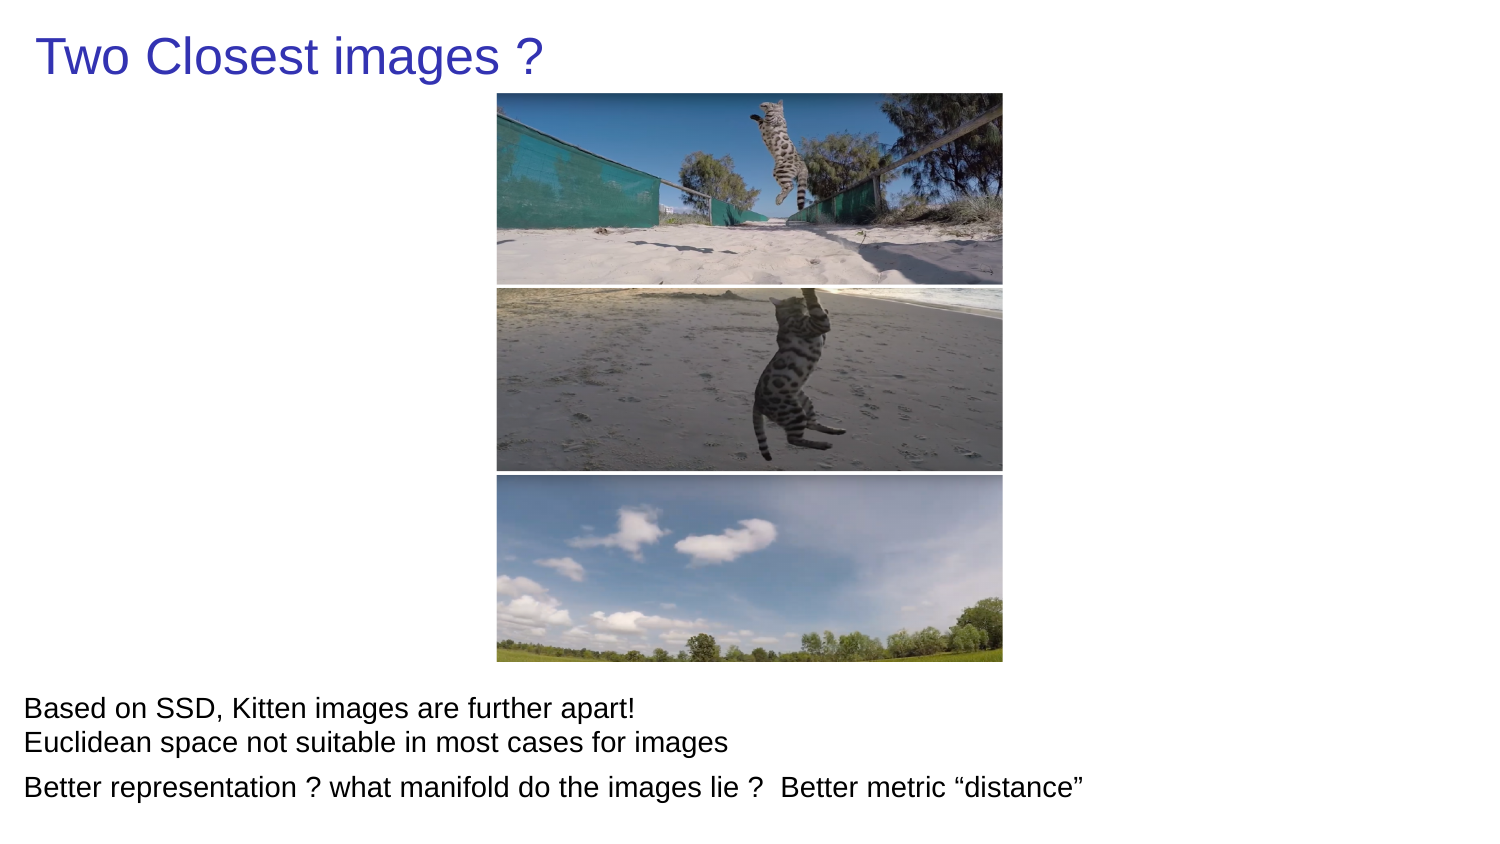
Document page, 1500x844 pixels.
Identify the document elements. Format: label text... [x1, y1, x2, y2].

text_box [496, 93, 1003, 662]
title Two Closest images ? [31, 17, 567, 78]
text_box Based on SSD, Kitten images are further apart! Euclidean space not suitable in most cases for images Better representation ? what manifold do the images lie ? Better metric “distance” [19, 685, 1500, 840]
